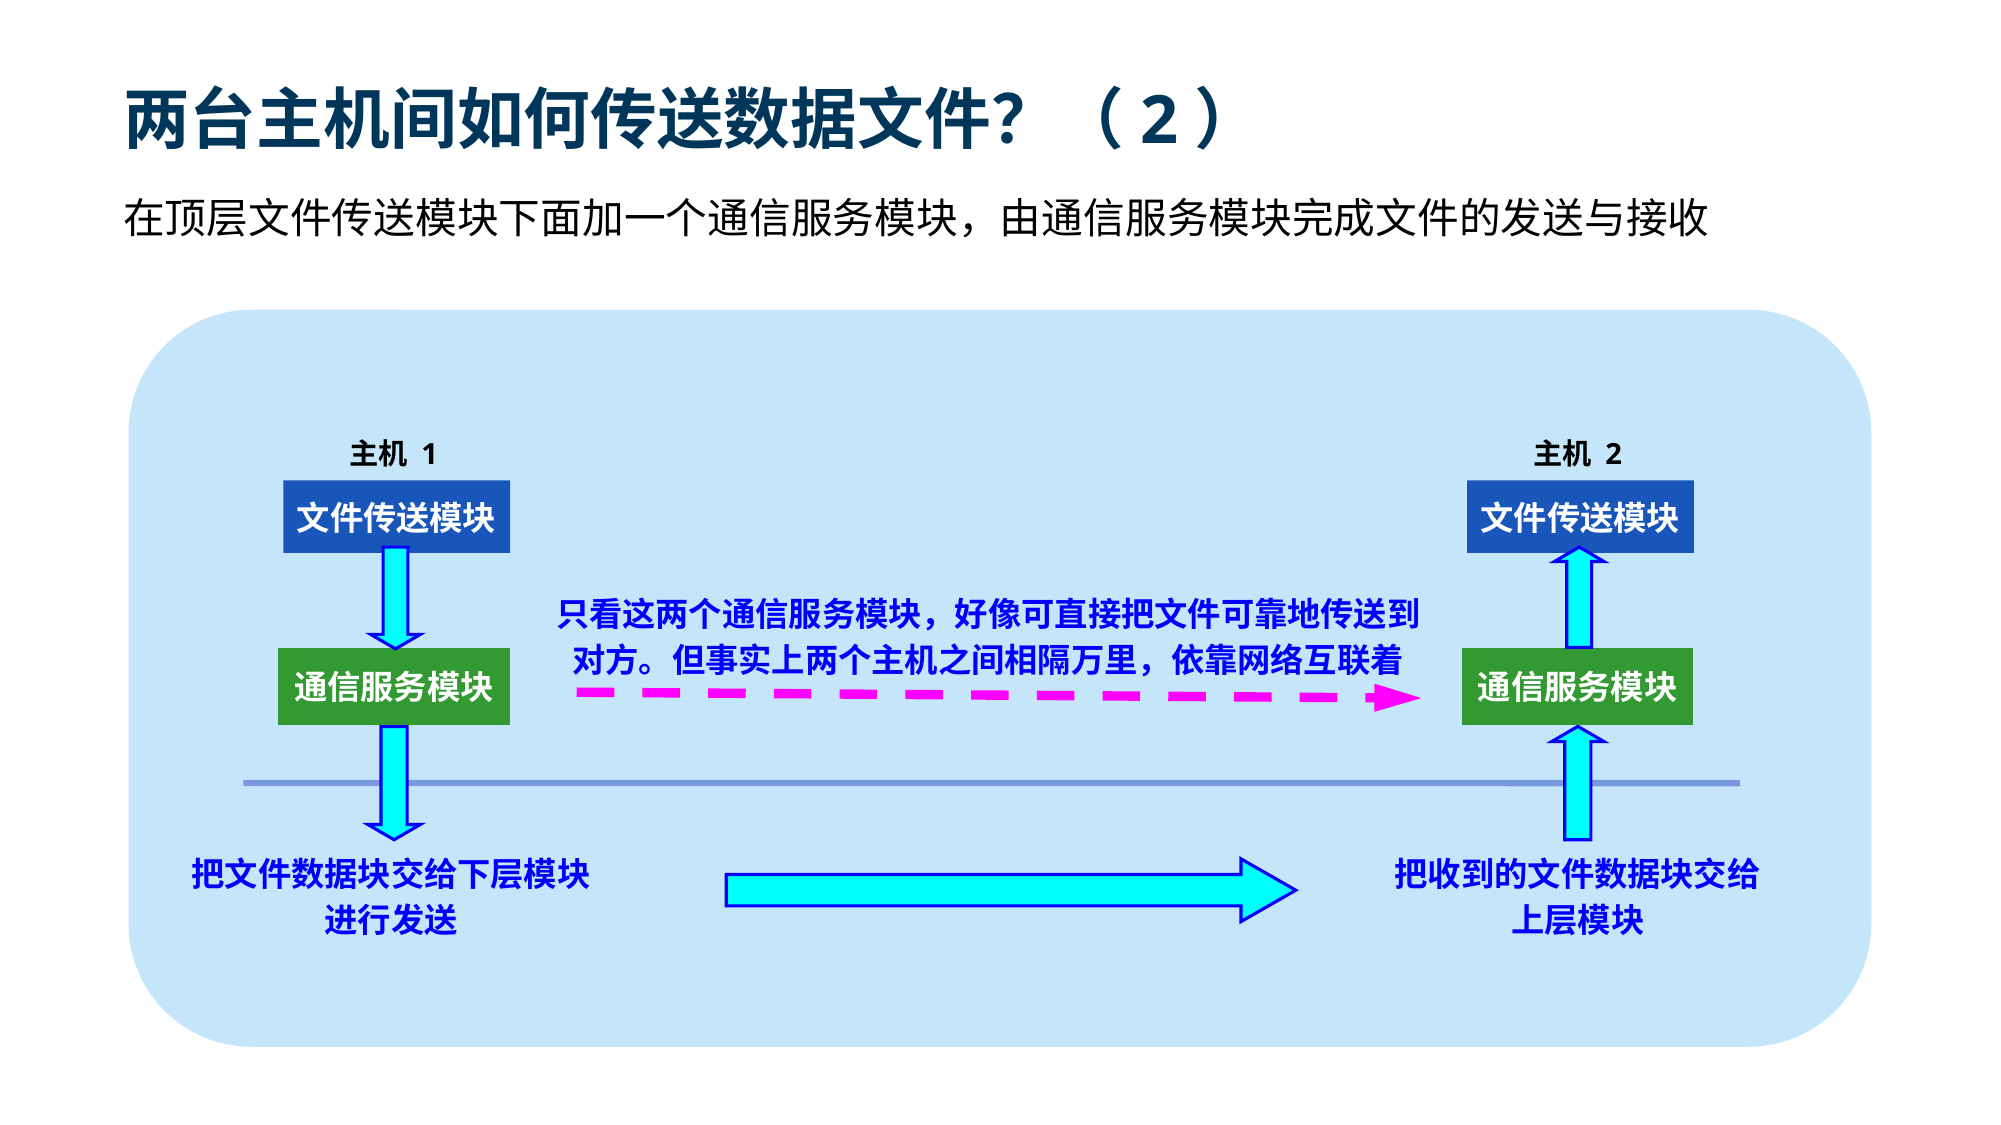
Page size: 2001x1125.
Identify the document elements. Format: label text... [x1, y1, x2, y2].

title 两台主机间如何传送数据文件？（2） [108, 0, 1890, 164]
text_box 文件传送模块 [1465, 489, 1696, 545]
text_box 只看这两个通信服务模块，好像可直接把文件可靠地传送到对方。但事实上两个主机之间相隔万里，依靠网络互联着 [535, 580, 1441, 687]
text_box [283, 545, 511, 553]
text_box 主机 1 [334, 427, 453, 478]
text_box [1464, 649, 1692, 658]
text_box [1464, 714, 1692, 723]
text_box [1467, 545, 1694, 553]
text_box 在顶层文件传送模块下面加一个通信服务模块，由通信服务模块完成文件的发送与接收 [108, 184, 1890, 250]
text_box 把文件数据块交给下层模块 进行发送 [176, 839, 606, 947]
text_box [1551, 726, 1604, 839]
text_box [726, 858, 1296, 922]
text_box [1400, 691, 1422, 705]
text_box [1554, 547, 1604, 648]
text_box [280, 714, 508, 723]
text_box [127, 308, 1873, 1048]
text_box [283, 480, 511, 489]
text_box 文件传送模块 [282, 489, 512, 545]
text_box 主机 2 [1518, 427, 1637, 478]
text_box 通信服务模块 [279, 658, 509, 714]
text_box [367, 726, 421, 839]
text_box [280, 649, 508, 658]
text_box [1467, 480, 1694, 489]
text_box [370, 547, 421, 649]
text_box 通信服务模块 [1463, 658, 1693, 714]
text_box 把收到的文件数据块交给 上层模块 [1379, 839, 1776, 947]
